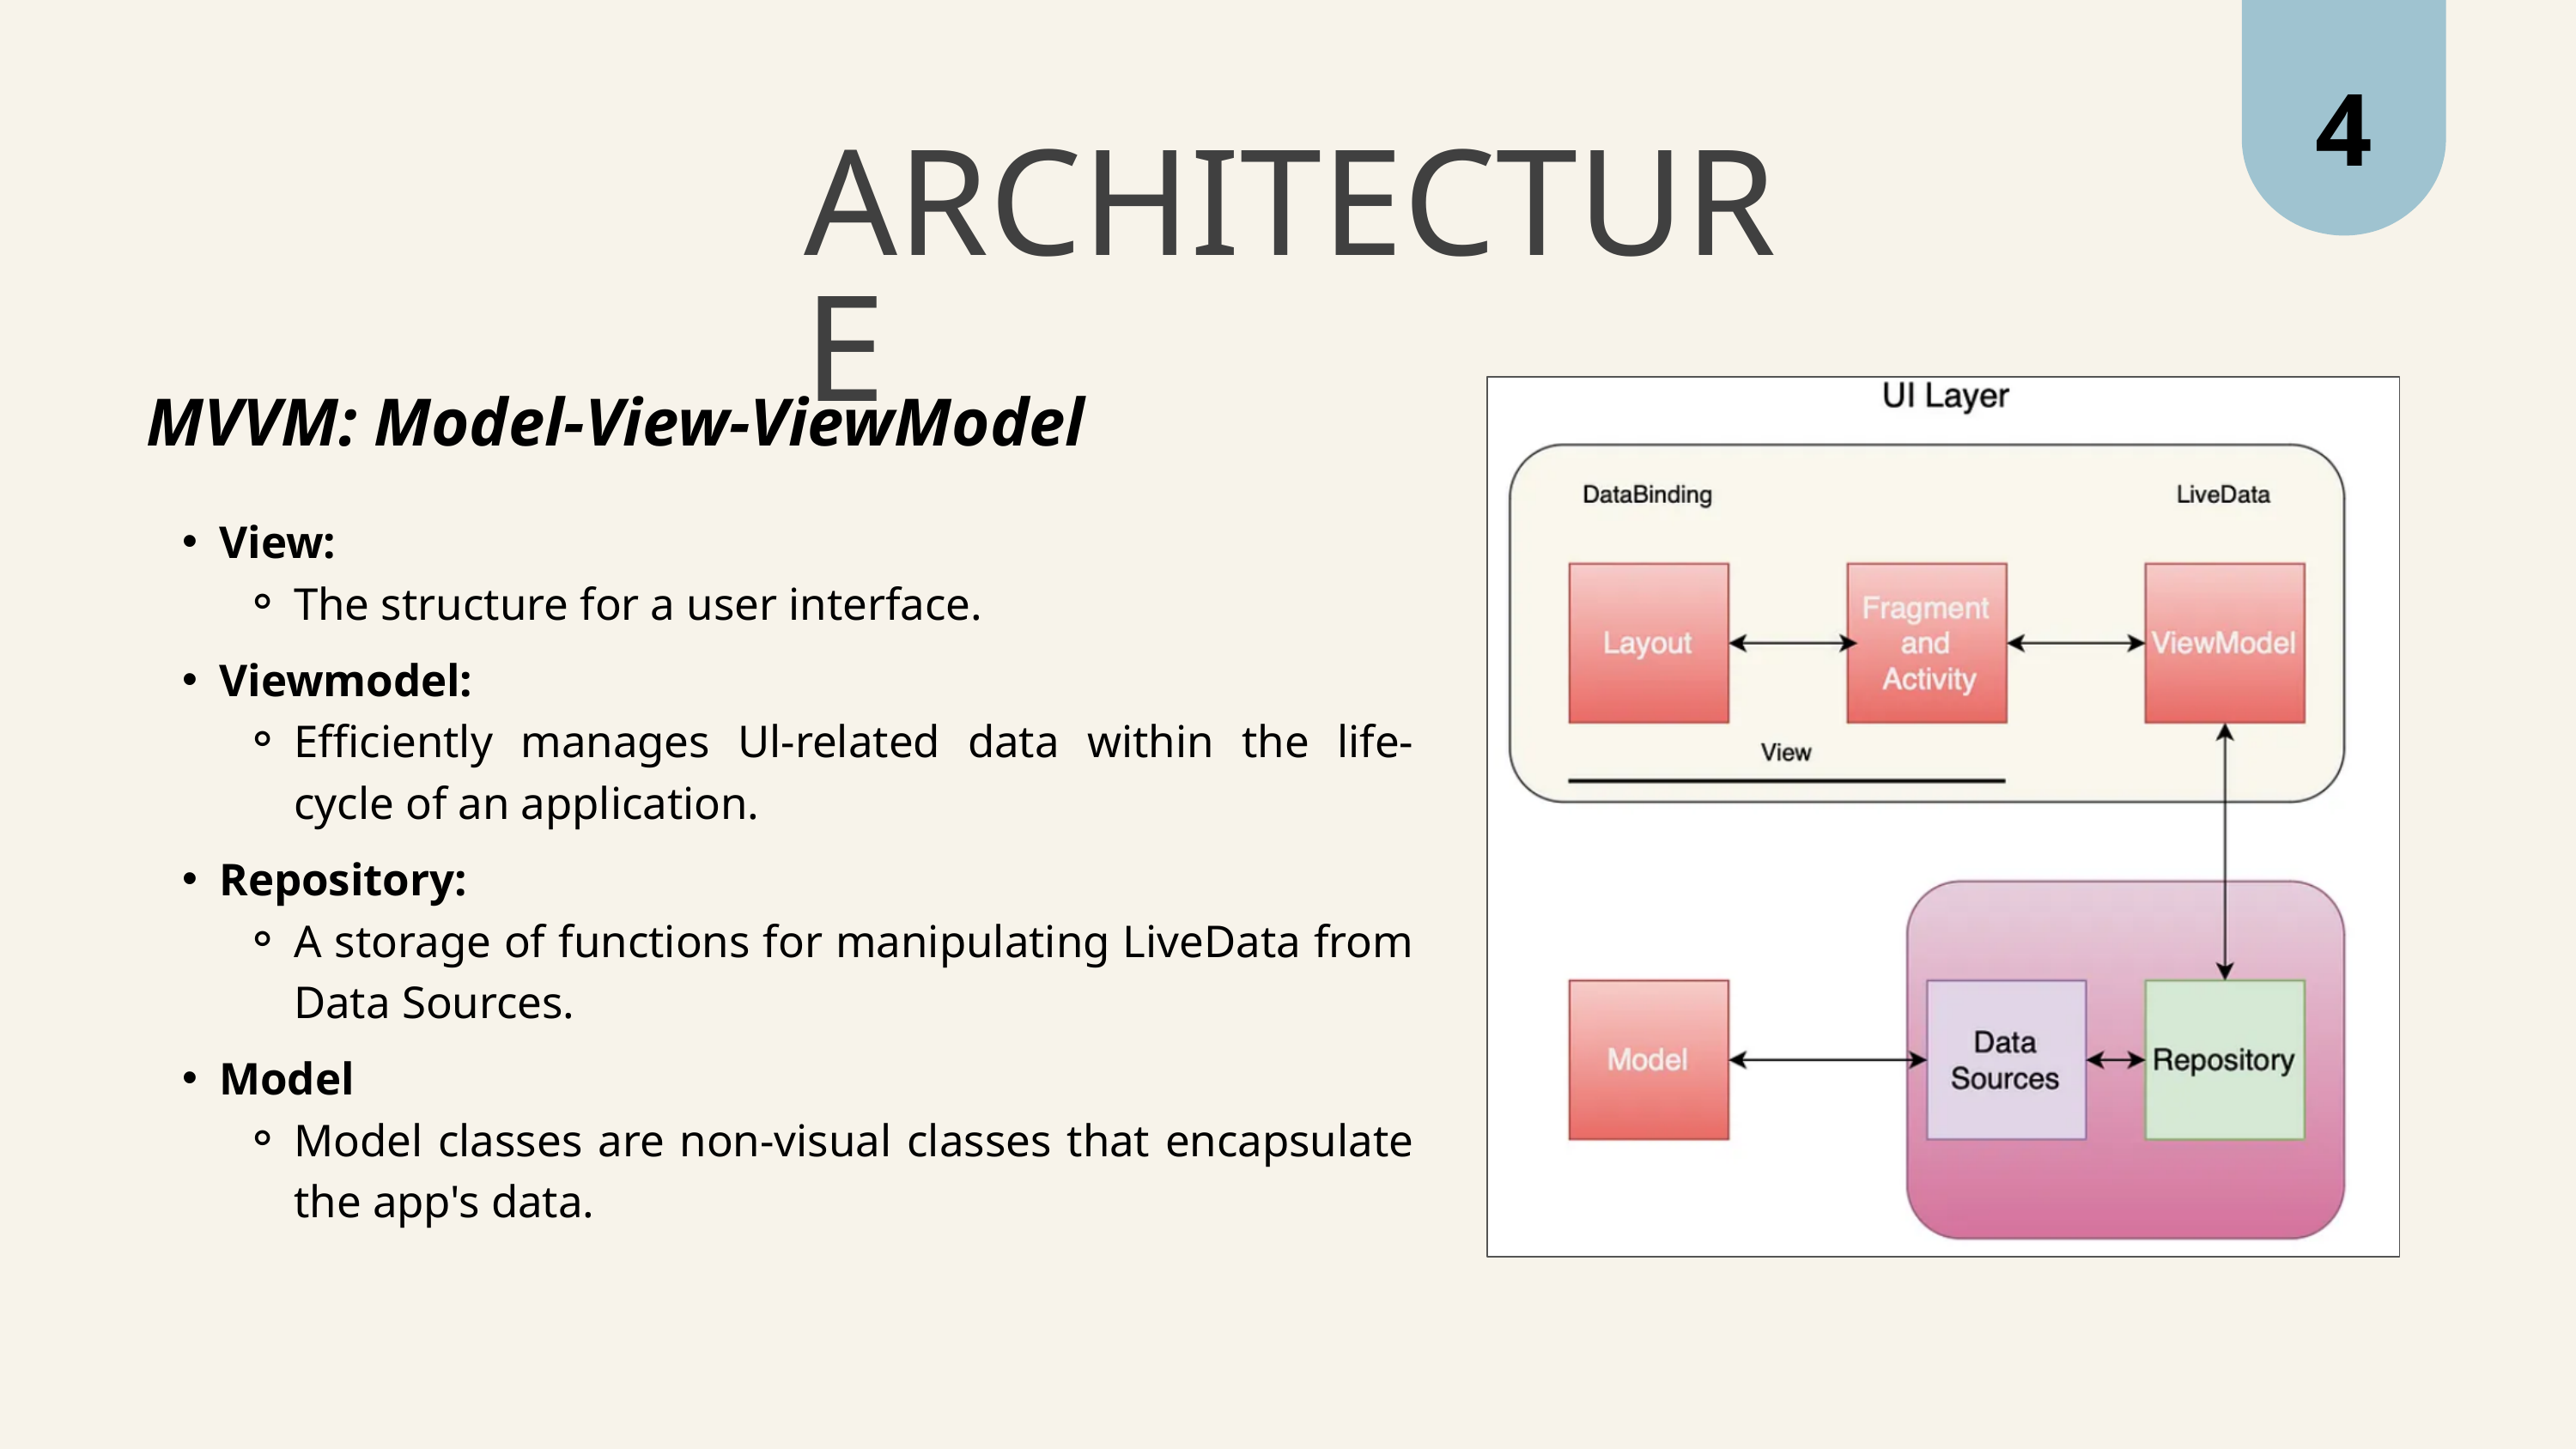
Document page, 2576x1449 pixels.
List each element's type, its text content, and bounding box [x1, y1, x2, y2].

text_box ARCHITECTURE [804, 140, 1824, 431]
text_box View: The structure for a user interface. Viewmodel: Efficiently manages Ul-related data within the life-cycle of an application. Repository: A storage of functions for manipulating LiveData from Data Sources. Model Model classes are non-visual classes that encapsulate the app's data. [144, 506, 1415, 1411]
text_box MVVM: Model-View-ViewModel [144, 367, 1104, 460]
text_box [2233, 0, 2455, 236]
text_box [1487, 377, 2400, 1258]
